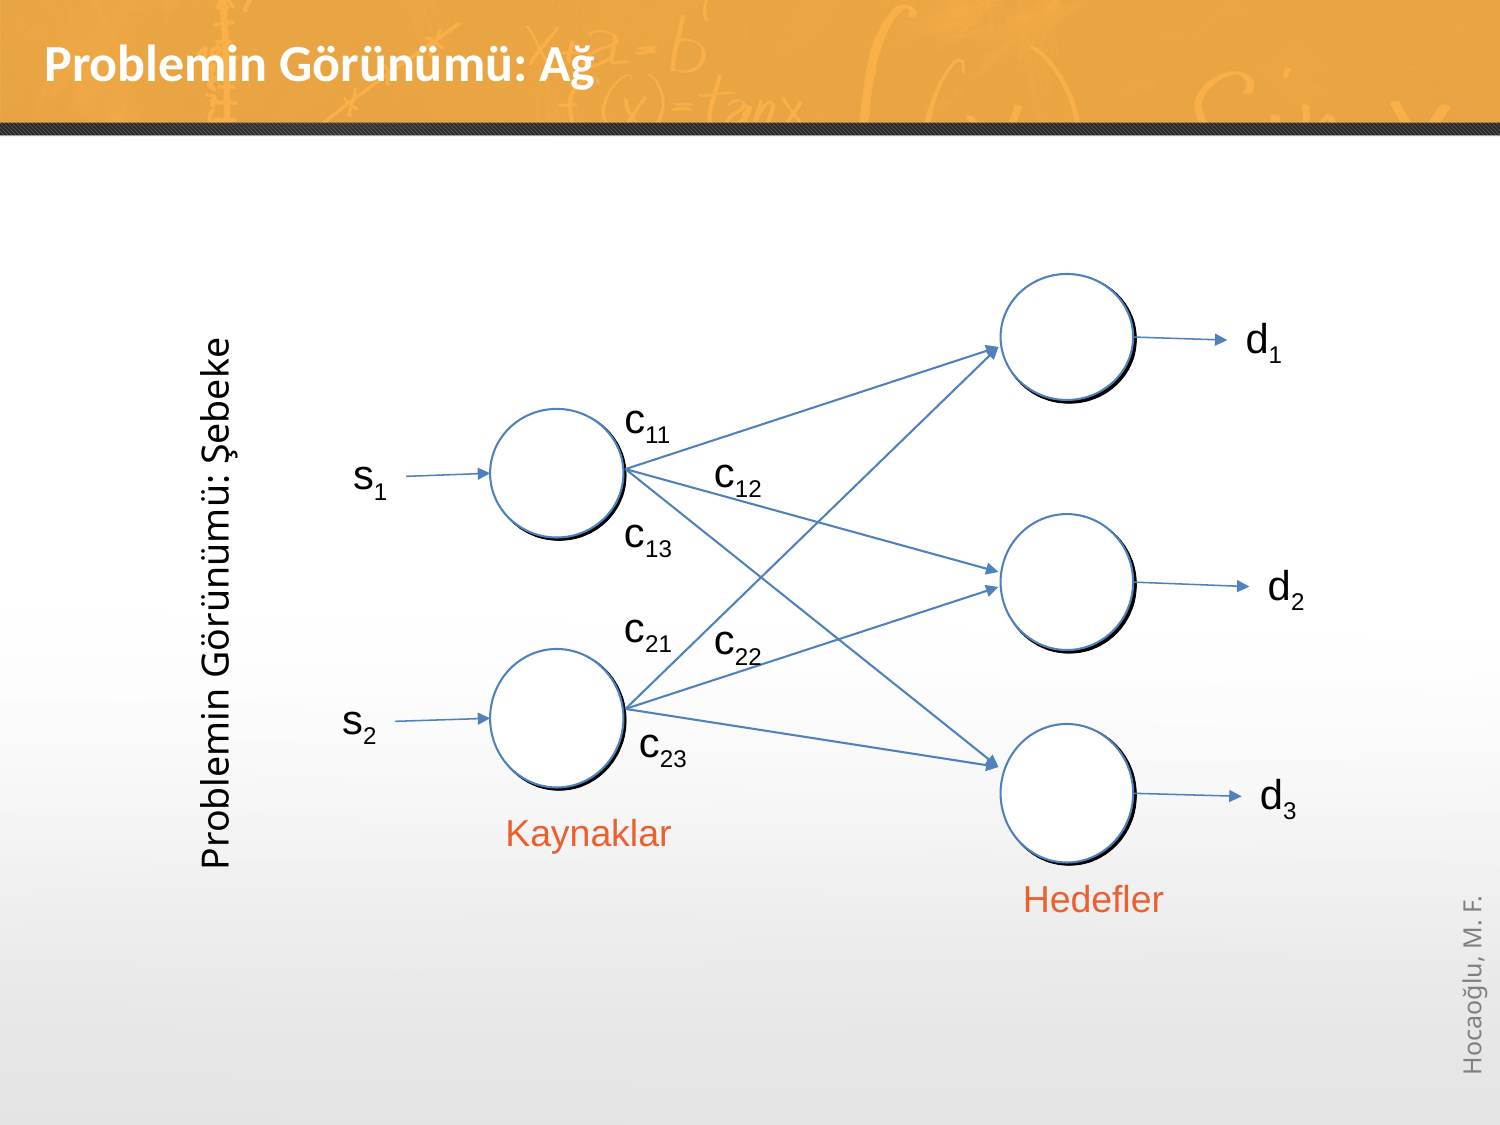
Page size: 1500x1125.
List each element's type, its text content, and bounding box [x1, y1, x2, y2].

text_box d3 [1241, 758, 1316, 834]
text_box 2 [490, 648, 623, 788]
text_box 3 [1000, 723, 1134, 863]
text_box [984, 344, 998, 350]
text_box d1 [1227, 302, 1301, 378]
text_box [733, 346, 999, 604]
text_box 1 [1000, 273, 1134, 400]
text_box d2 [1249, 549, 1323, 625]
text_box c13 [605, 496, 691, 572]
text_box Hedefler [1004, 865, 1183, 930]
text_box [781, 584, 999, 659]
text_box c11 [606, 382, 706, 458]
text_box c12 [695, 436, 781, 512]
text_box c23 [620, 706, 706, 782]
text_box [819, 522, 999, 575]
text_box c22 [695, 604, 781, 680]
text_box [706, 721, 999, 772]
text_box s2 [323, 683, 396, 759]
text_box s1 [334, 438, 407, 514]
text_box 2 [1000, 514, 1134, 651]
text_box [839, 640, 998, 765]
text_box c21 [605, 591, 691, 667]
picture [0, 0, 1500, 1125]
text_box Kaynaklar [487, 799, 691, 863]
text_box 1 [490, 408, 624, 538]
title Problemin Görünümü: Ağ [29, 0, 1444, 126]
text_box Problemin Görünümü: Şebeke [183, 322, 244, 886]
